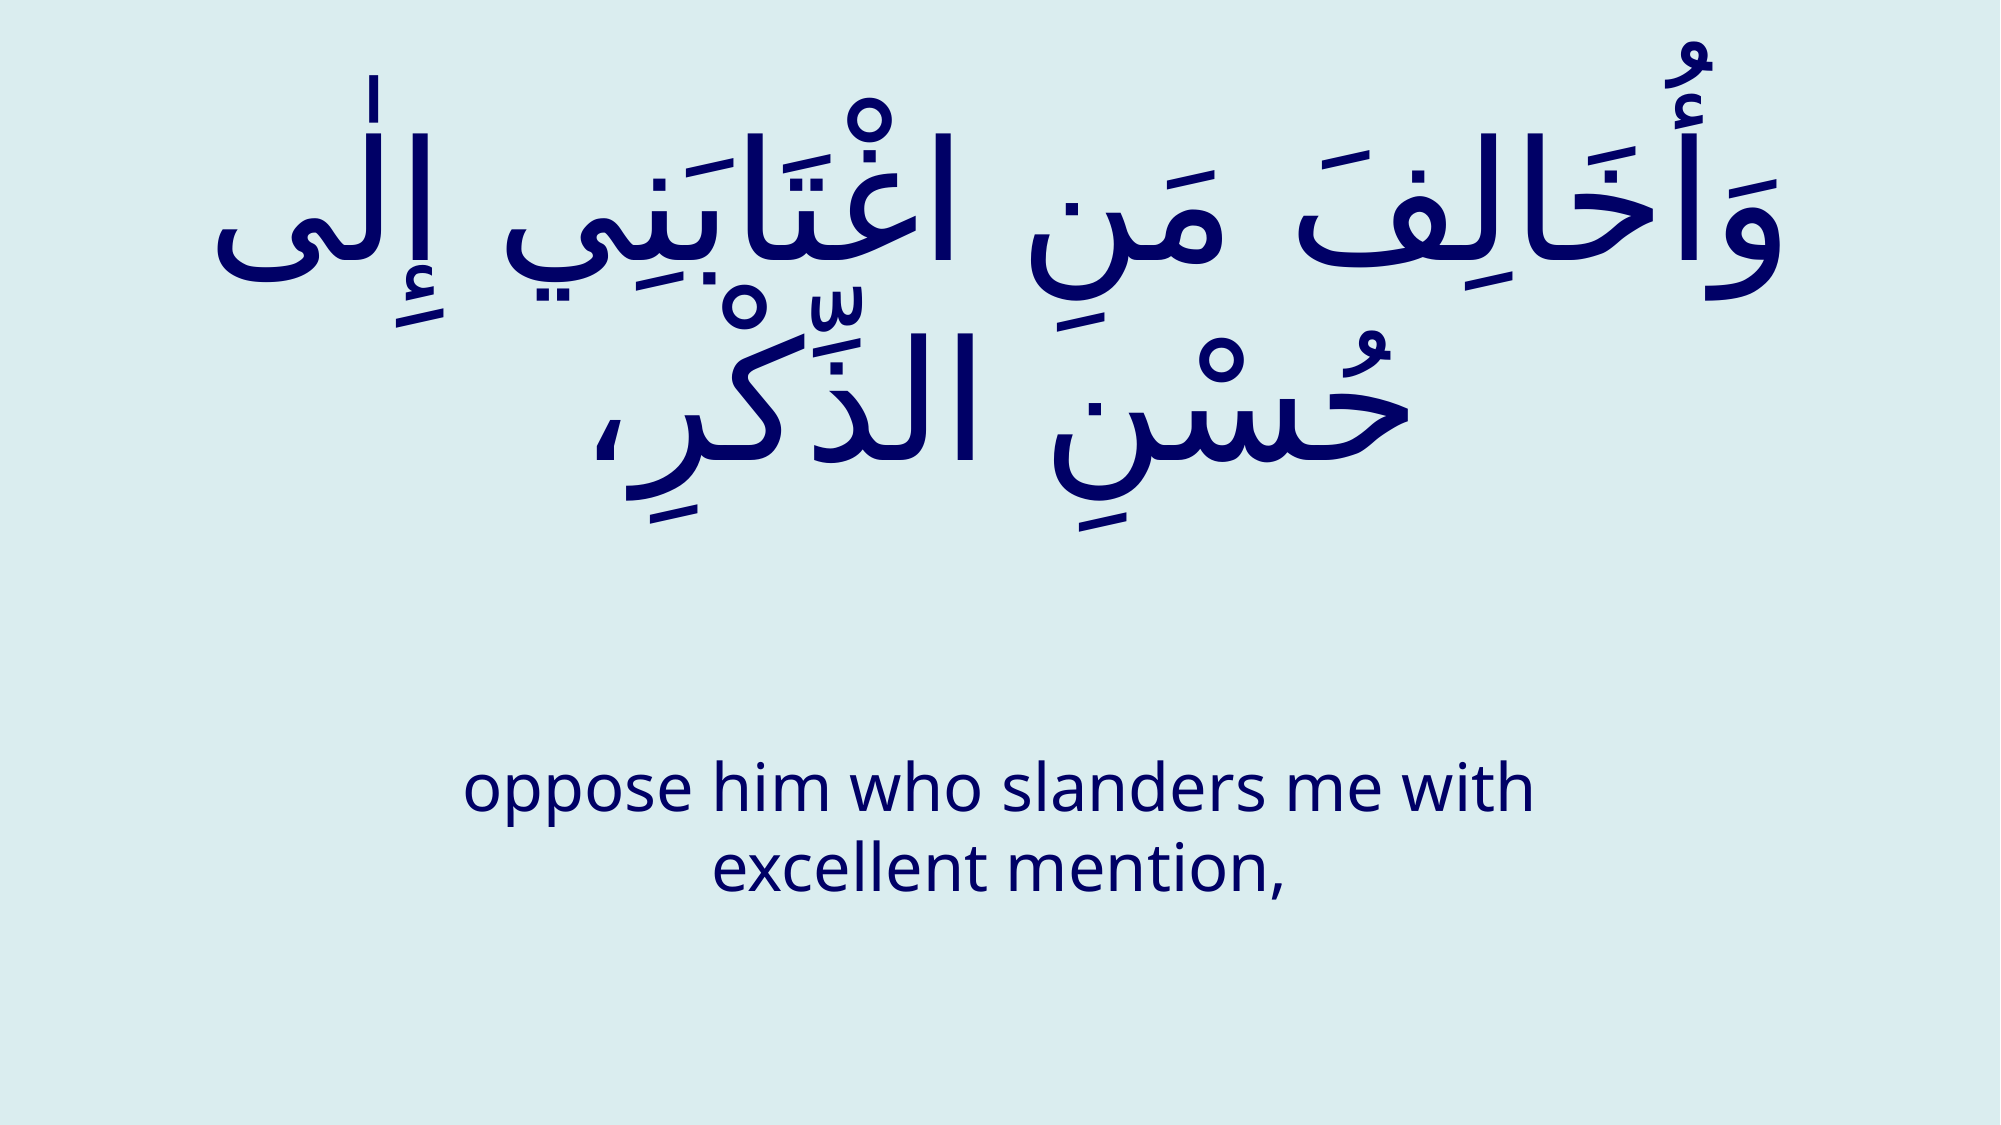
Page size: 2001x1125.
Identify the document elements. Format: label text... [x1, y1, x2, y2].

title وَأُخَالِفَ مَنِ اغْتَابَنِي إِلٰى حُسْنِ الذِّكْرِ، [0, 200, 2000, 388]
list oppose him who slanders me with excellent mention, [356, 737, 1644, 1050]
